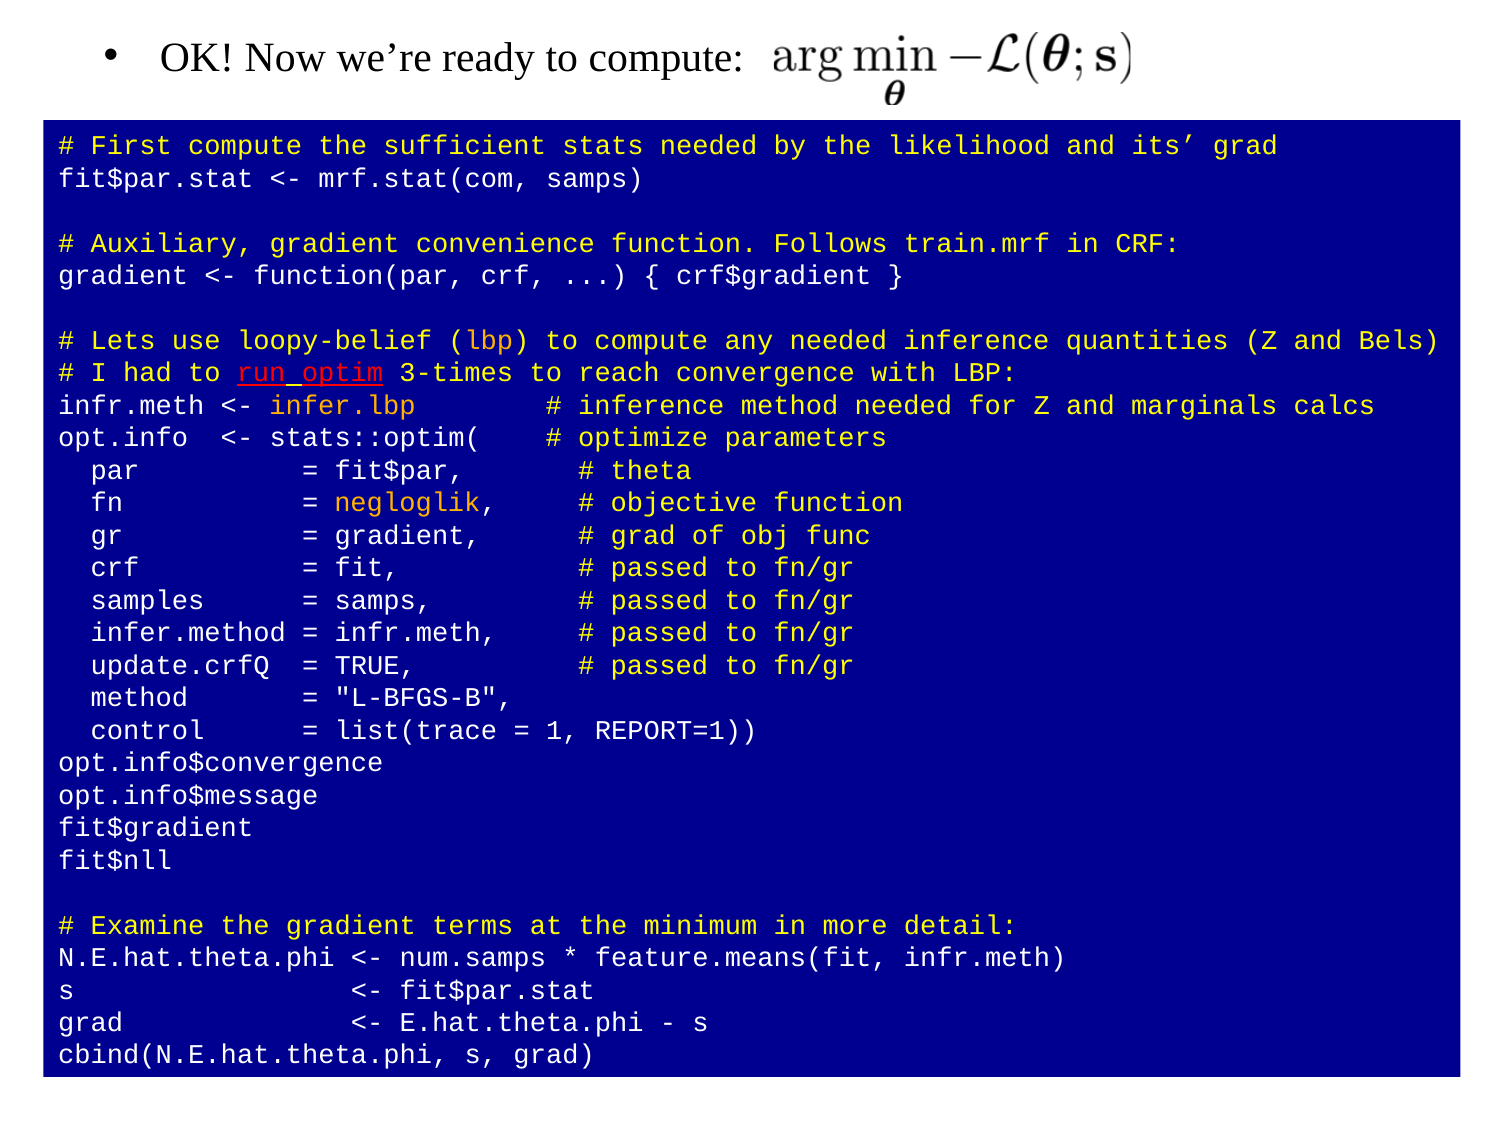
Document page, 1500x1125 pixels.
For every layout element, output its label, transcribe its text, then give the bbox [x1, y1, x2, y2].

text_box # First compute the sufficient stats needed by the likelihood and its’ grad fit$par.stat <- mrf.stat(com, samps) # Auxiliary, gradient convenience function. Follows train.mrf in CRF: gradient <- function(par, crf, ...) { crf$gradient } # Lets use loopy-belief (lbp) to compute any needed inference quantities (Z and Bels) # I had to run optim 3-times to reach convergence with LBP: infr.meth <- infer.lbp # inference method needed for Z and marginals calcs opt.info <- stats::optim( # optimize parameters par = fit$par, # theta fn = negloglik, # objective function gr = gradient, # grad of obj func crf = fit, # passed to fn/gr samples = samps, # passed to fn/gr infer.method = infr.meth, # passed to fn/gr update.crfQ = TRUE, # passed to fn/gr method = "L-BFGS-B", control = list(trace = 1, REPORT=1)) opt.info$convergence opt.info$message fit$gradient fit$nll # Examine the gradient terms at the minimum in more detail: N.E.hat.theta.phi <- num.samps * feature.means(fit, infr.meth) s <- fit$par.stat grad <- E.hat.theta.phi - s cbind(N.E.hat.theta.phi, s, grad) [43, 120, 1461, 1077]
text_box OK! Now we’re ready to compute: [88, 22, 1369, 118]
picture [773, 31, 1131, 105]
